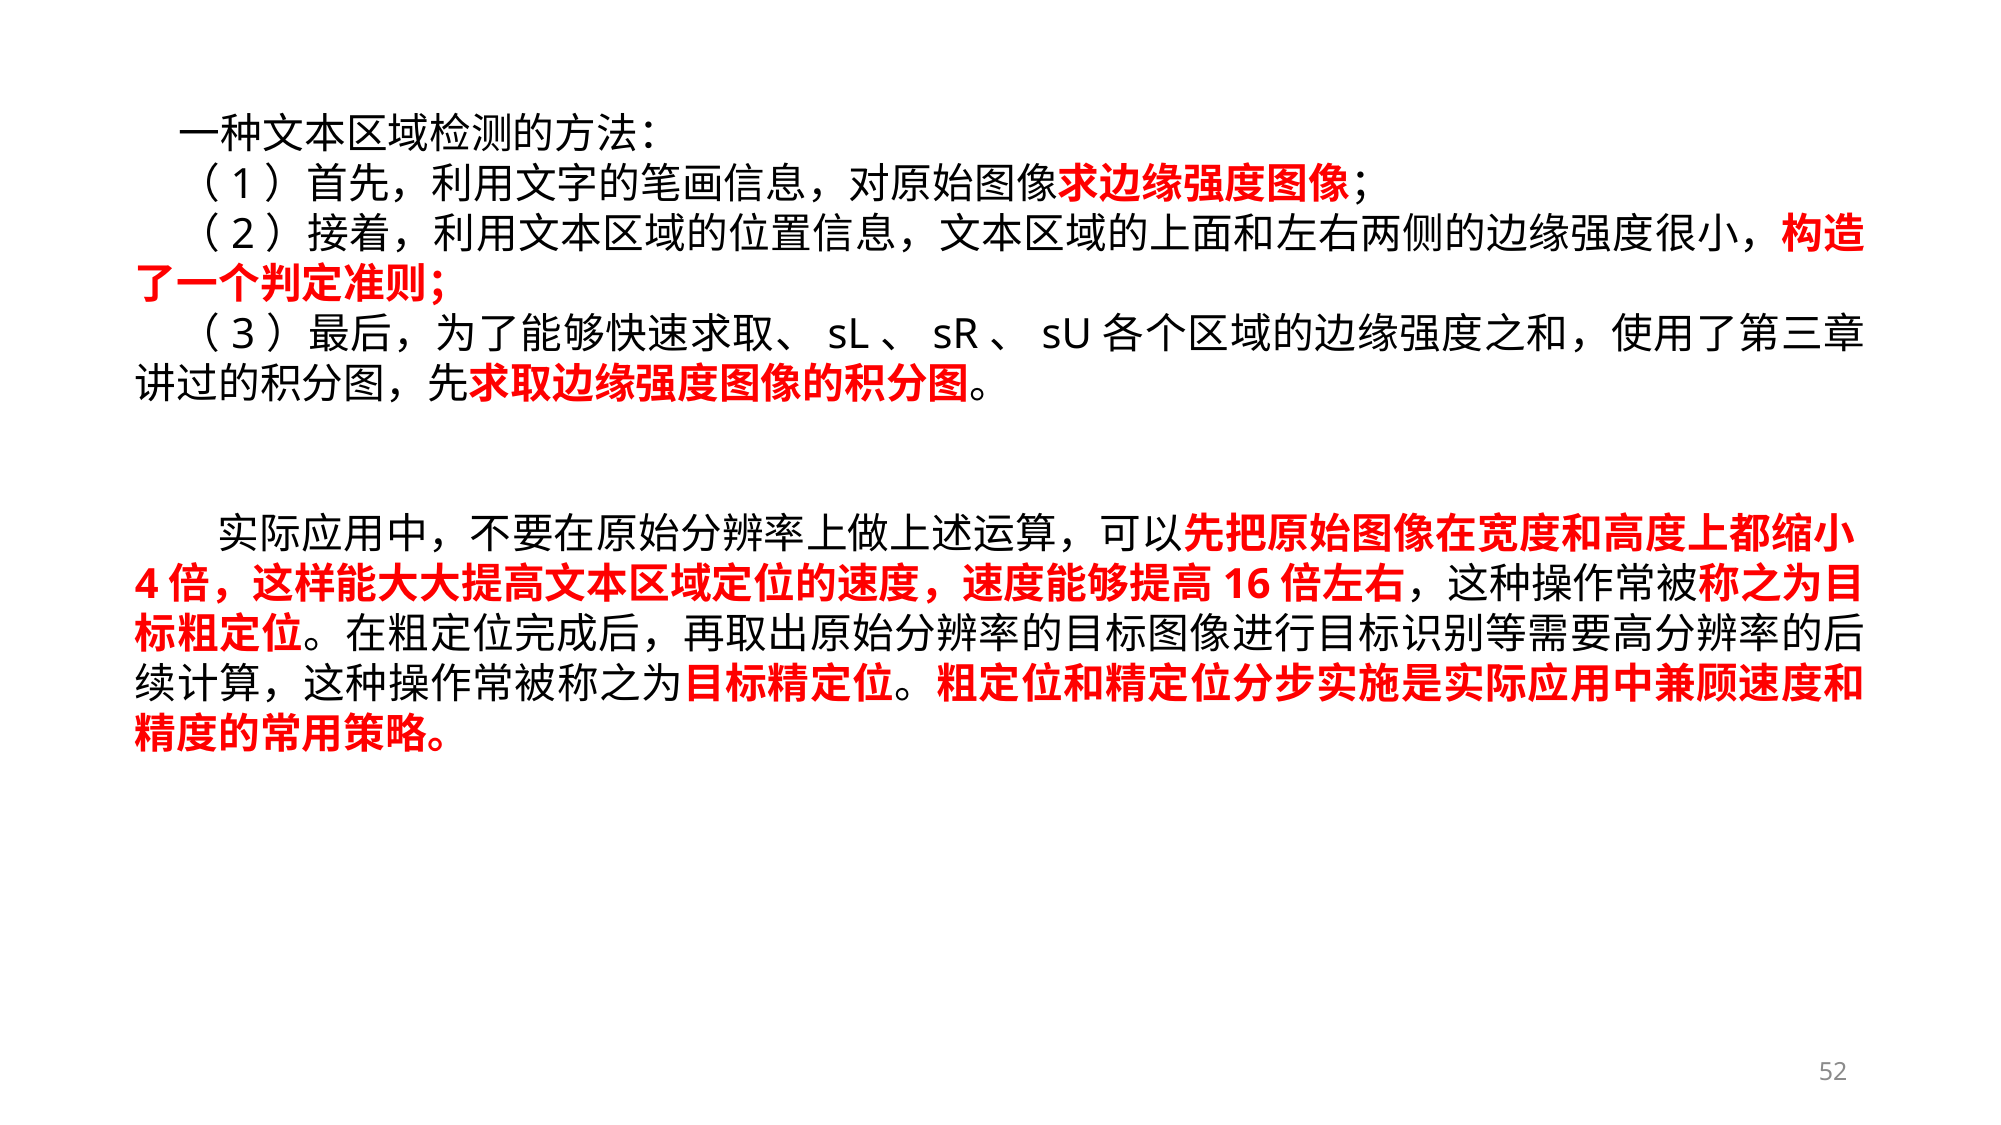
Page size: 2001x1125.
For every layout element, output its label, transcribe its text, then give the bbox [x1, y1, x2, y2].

slide_number 52 [1412, 1042, 1863, 1103]
